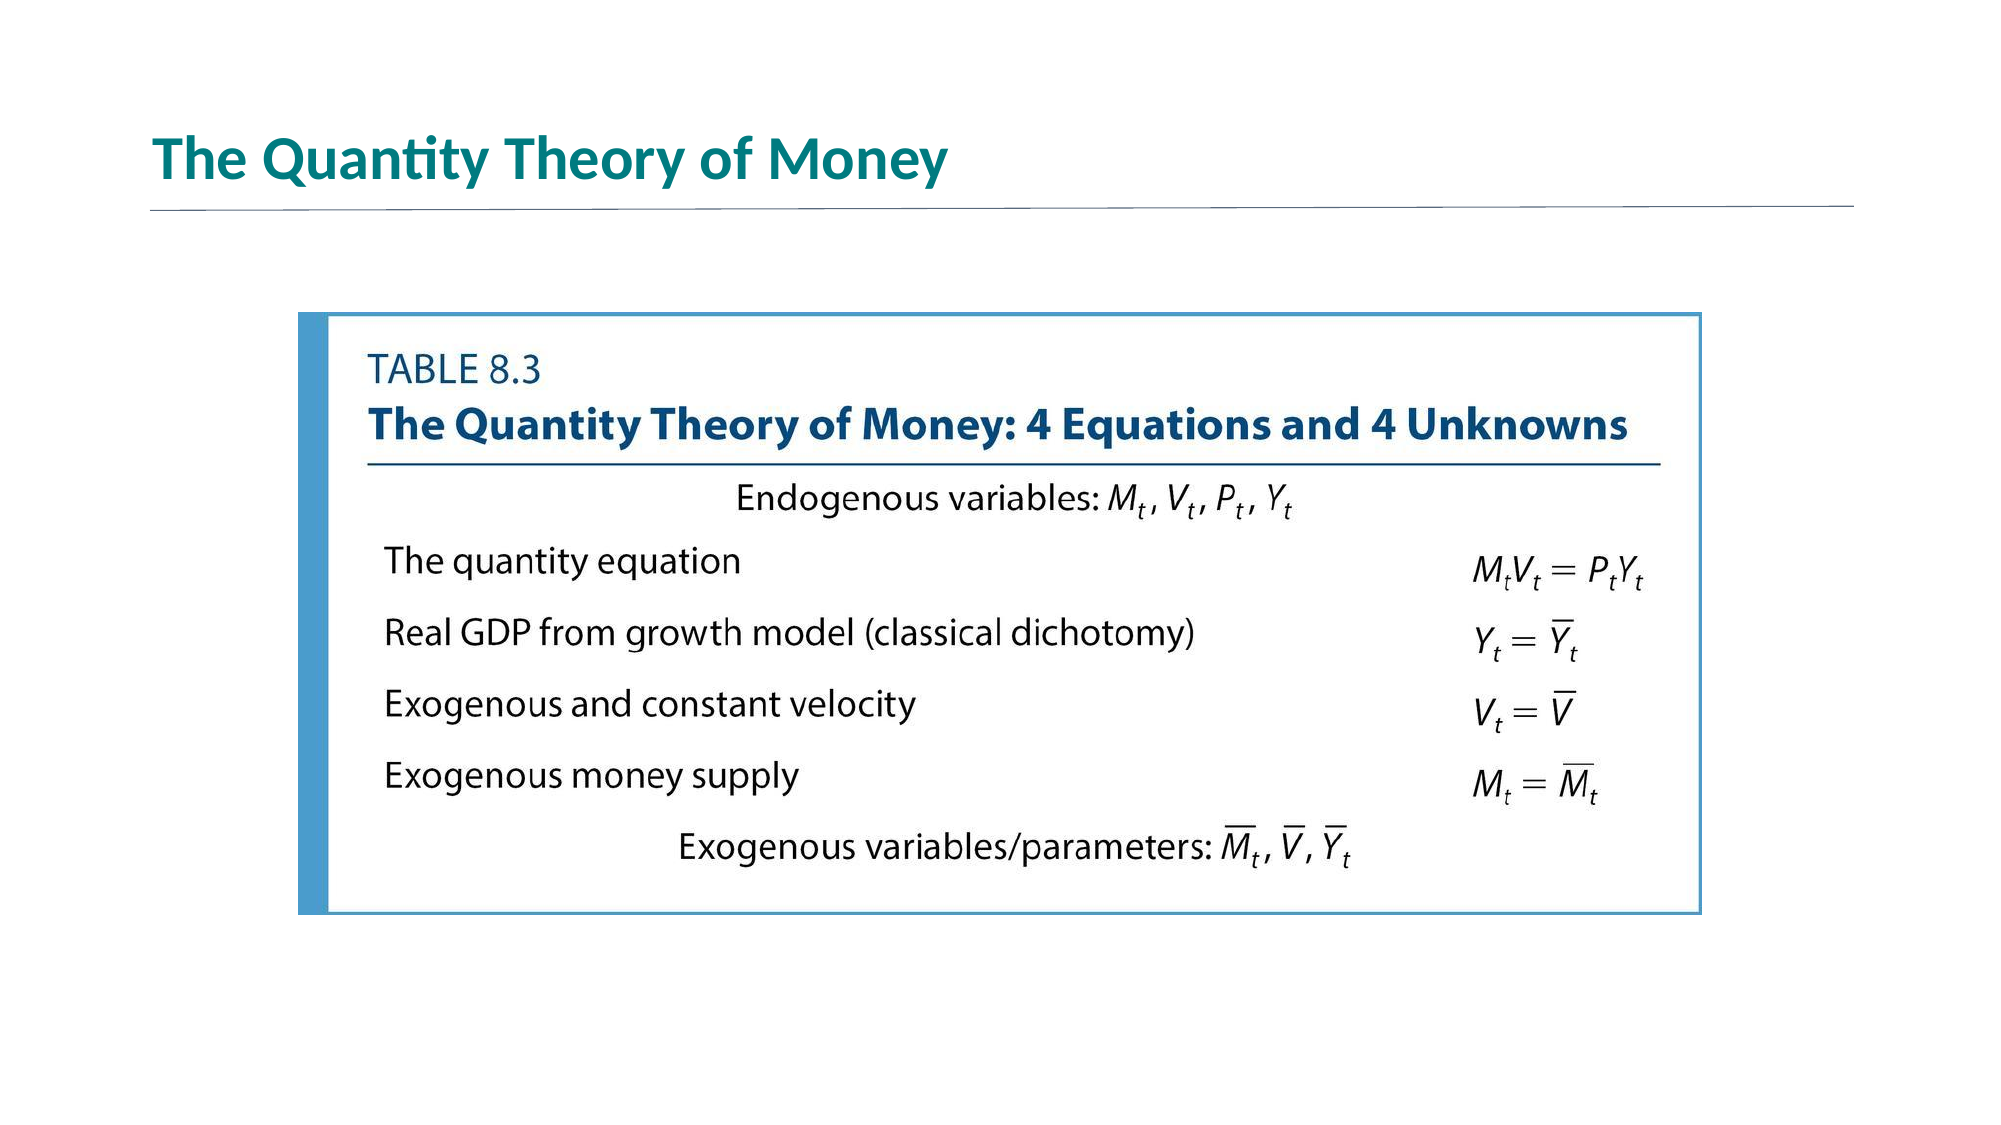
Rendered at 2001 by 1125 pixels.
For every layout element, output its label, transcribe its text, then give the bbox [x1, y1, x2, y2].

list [298, 312, 1702, 915]
title The Quantity Theory of Money [137, 107, 1863, 211]
